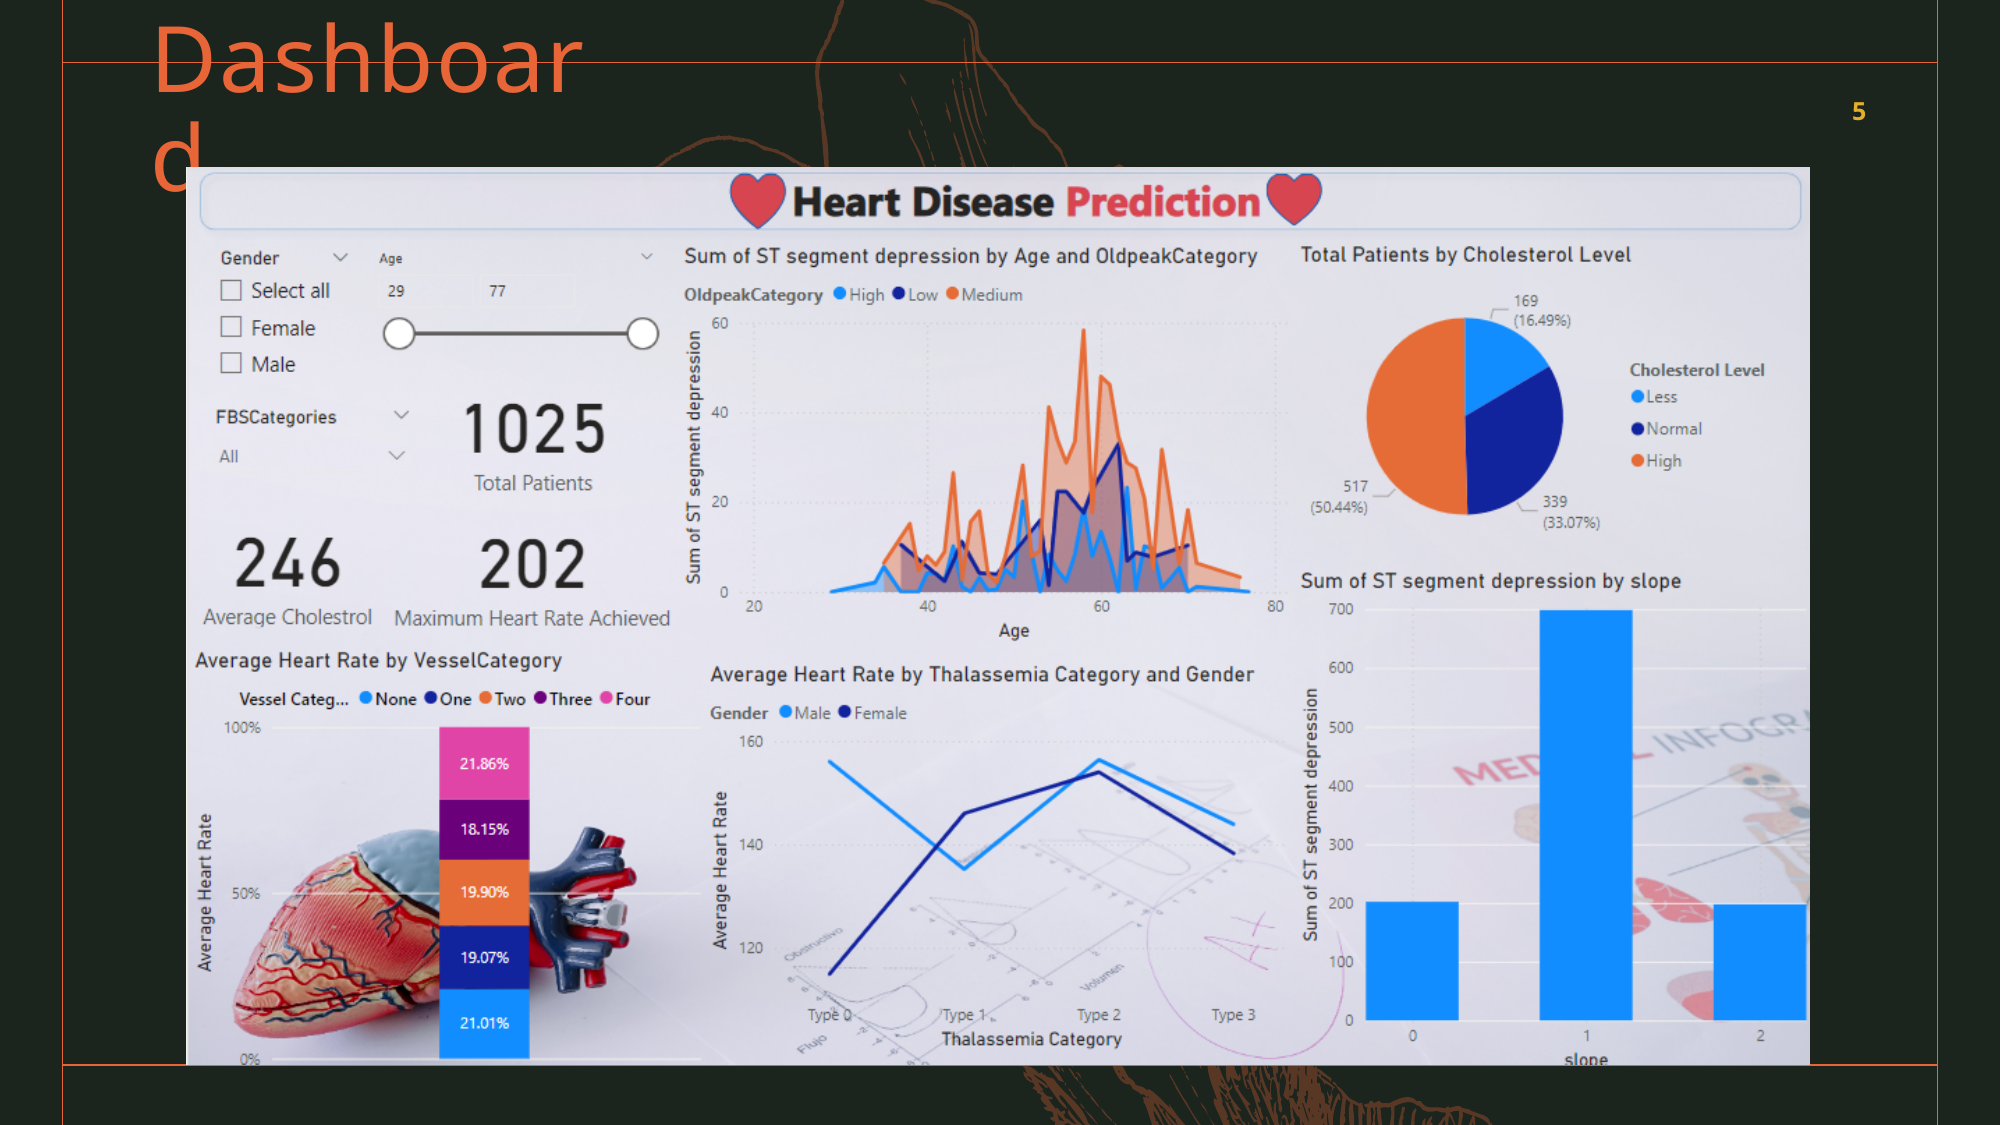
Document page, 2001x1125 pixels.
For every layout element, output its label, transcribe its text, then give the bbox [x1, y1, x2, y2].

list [186, 167, 1810, 1065]
title Dashboard [135, 60, 622, 165]
slide_number 5 [1237, 82, 1882, 143]
